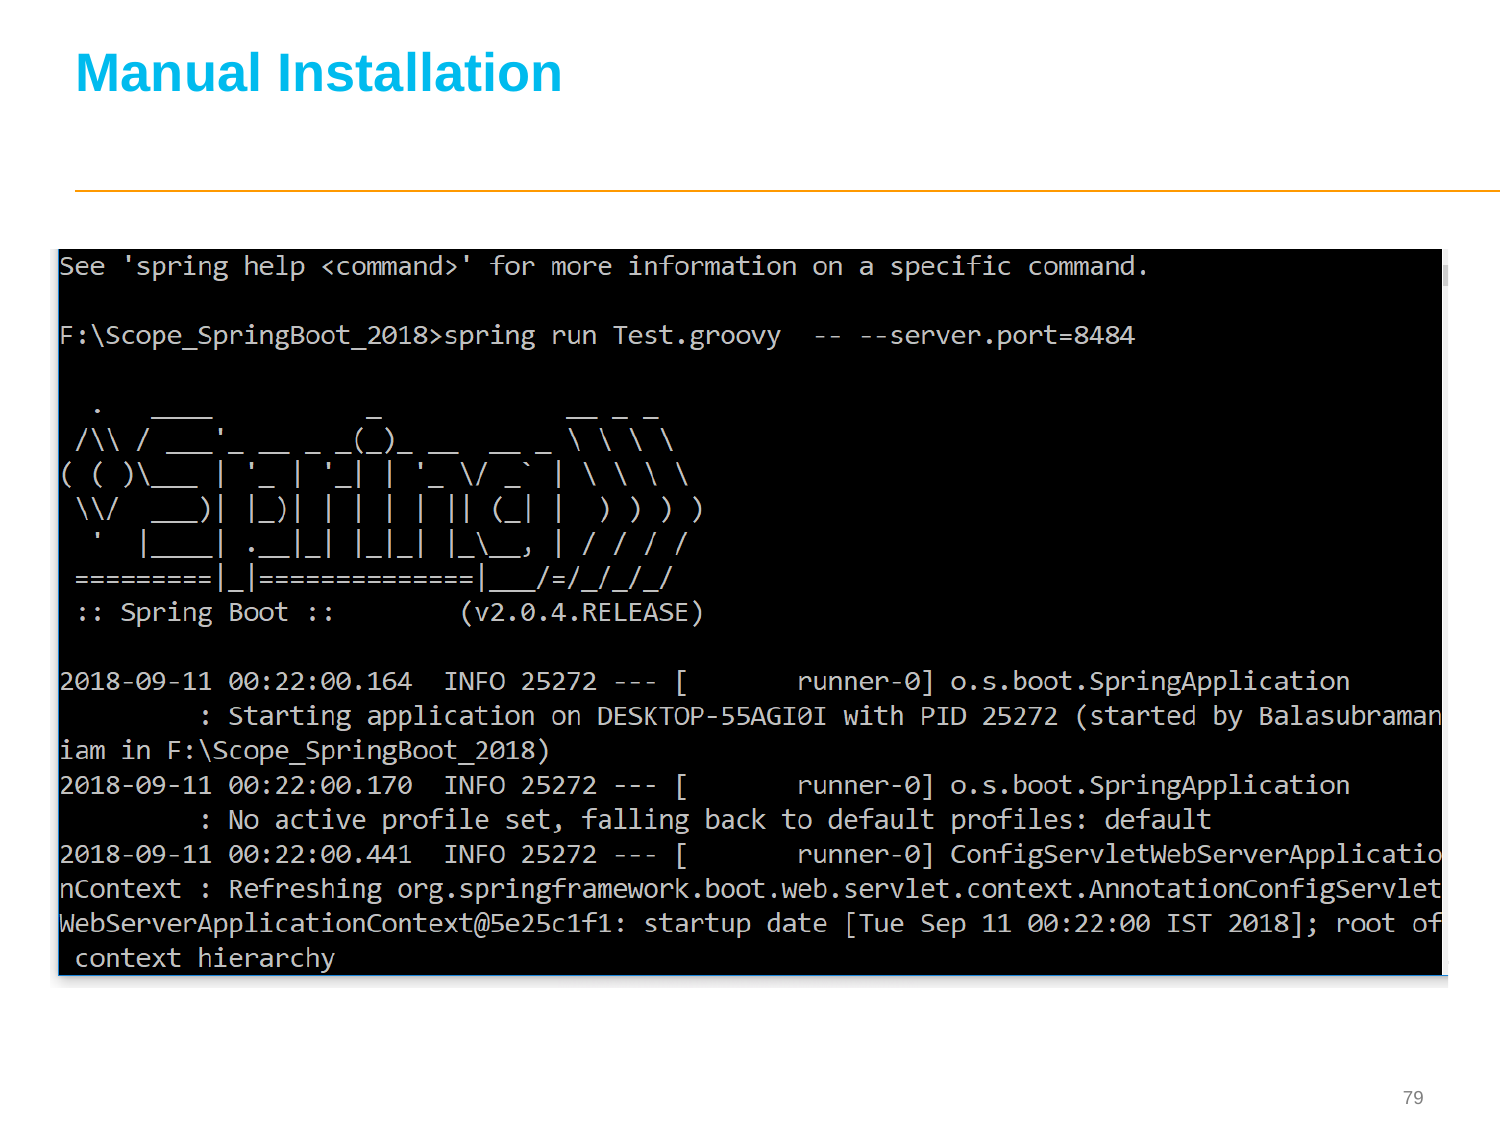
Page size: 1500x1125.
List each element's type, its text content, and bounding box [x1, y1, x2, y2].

picture [49, 249, 1449, 988]
title Manual Installation [75, 27, 1422, 157]
